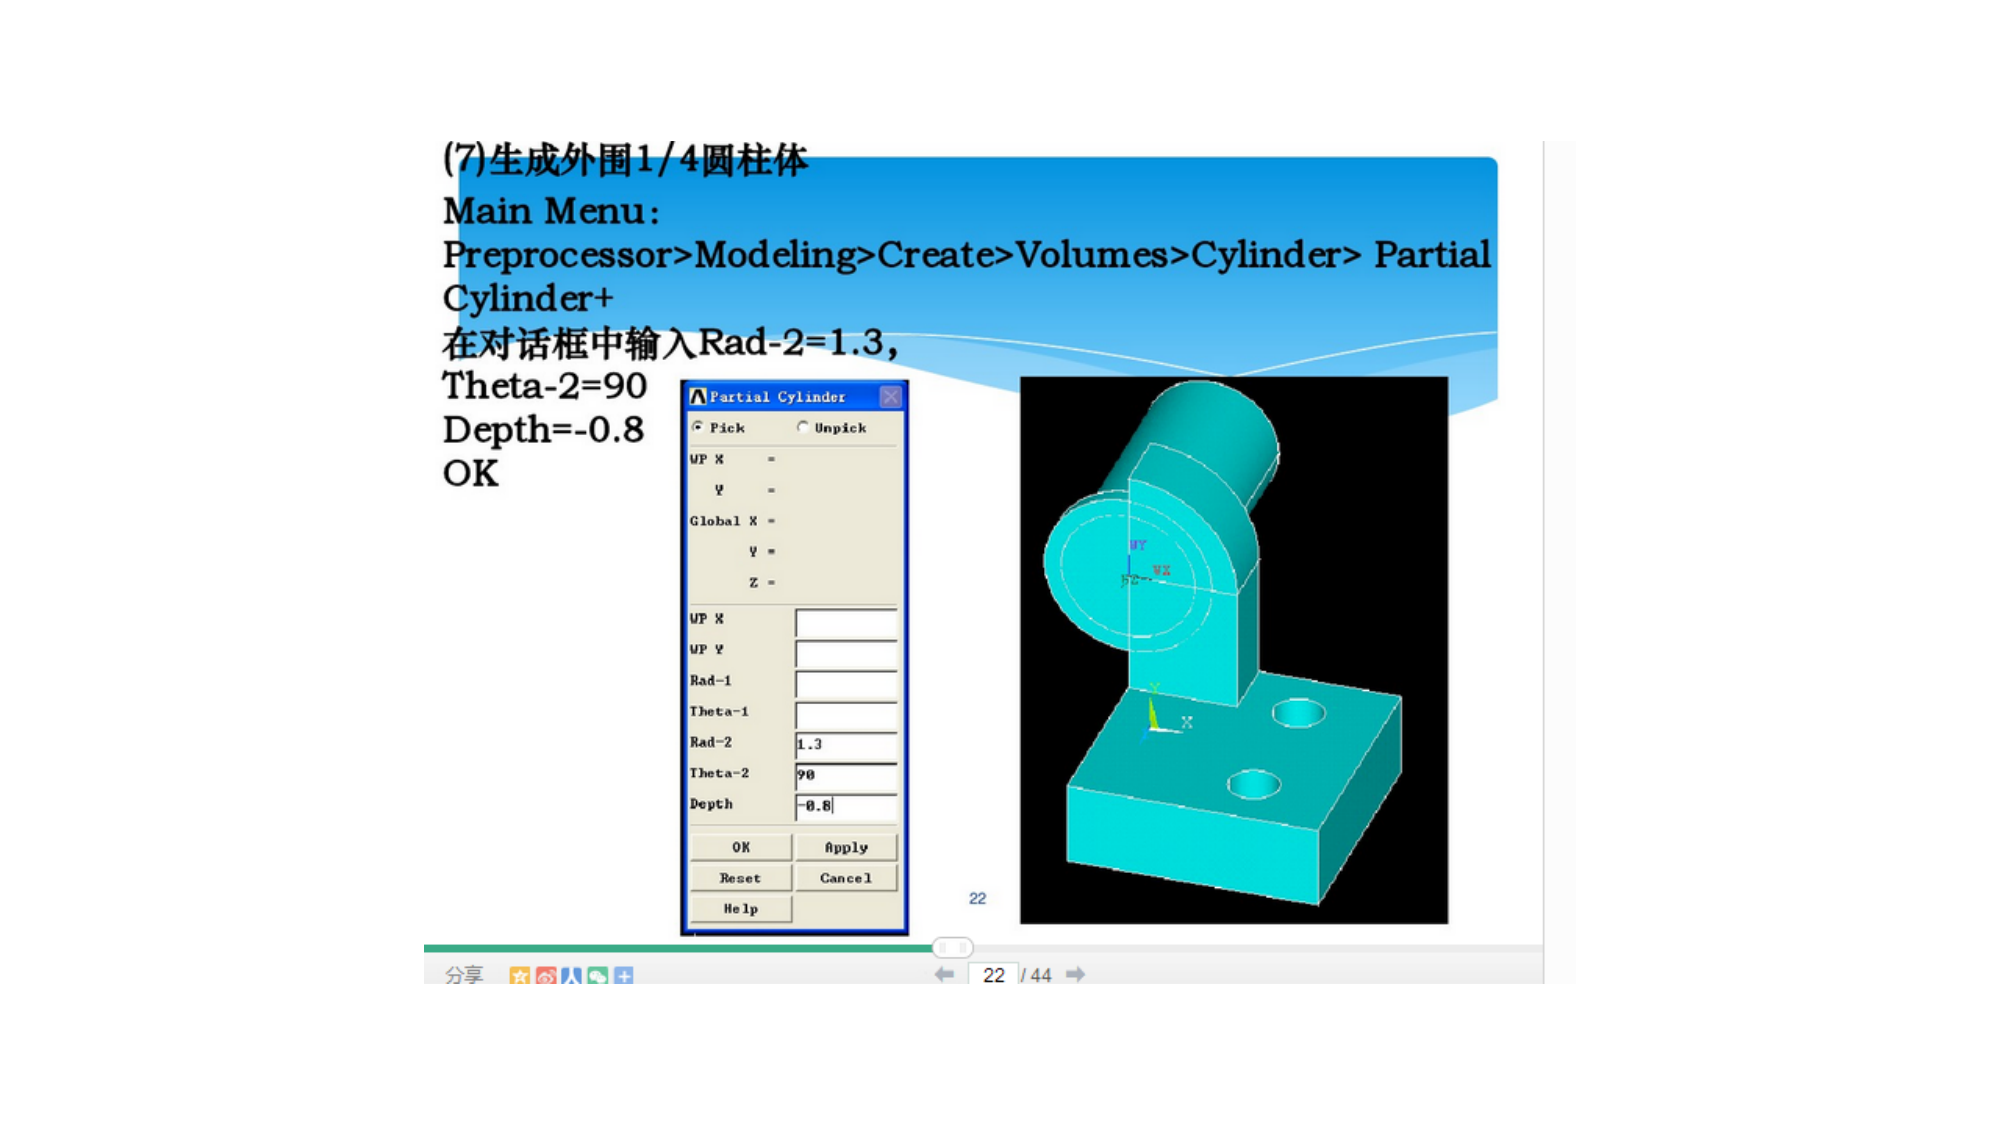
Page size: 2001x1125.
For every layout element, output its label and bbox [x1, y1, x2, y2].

picture [424, 141, 1576, 984]
